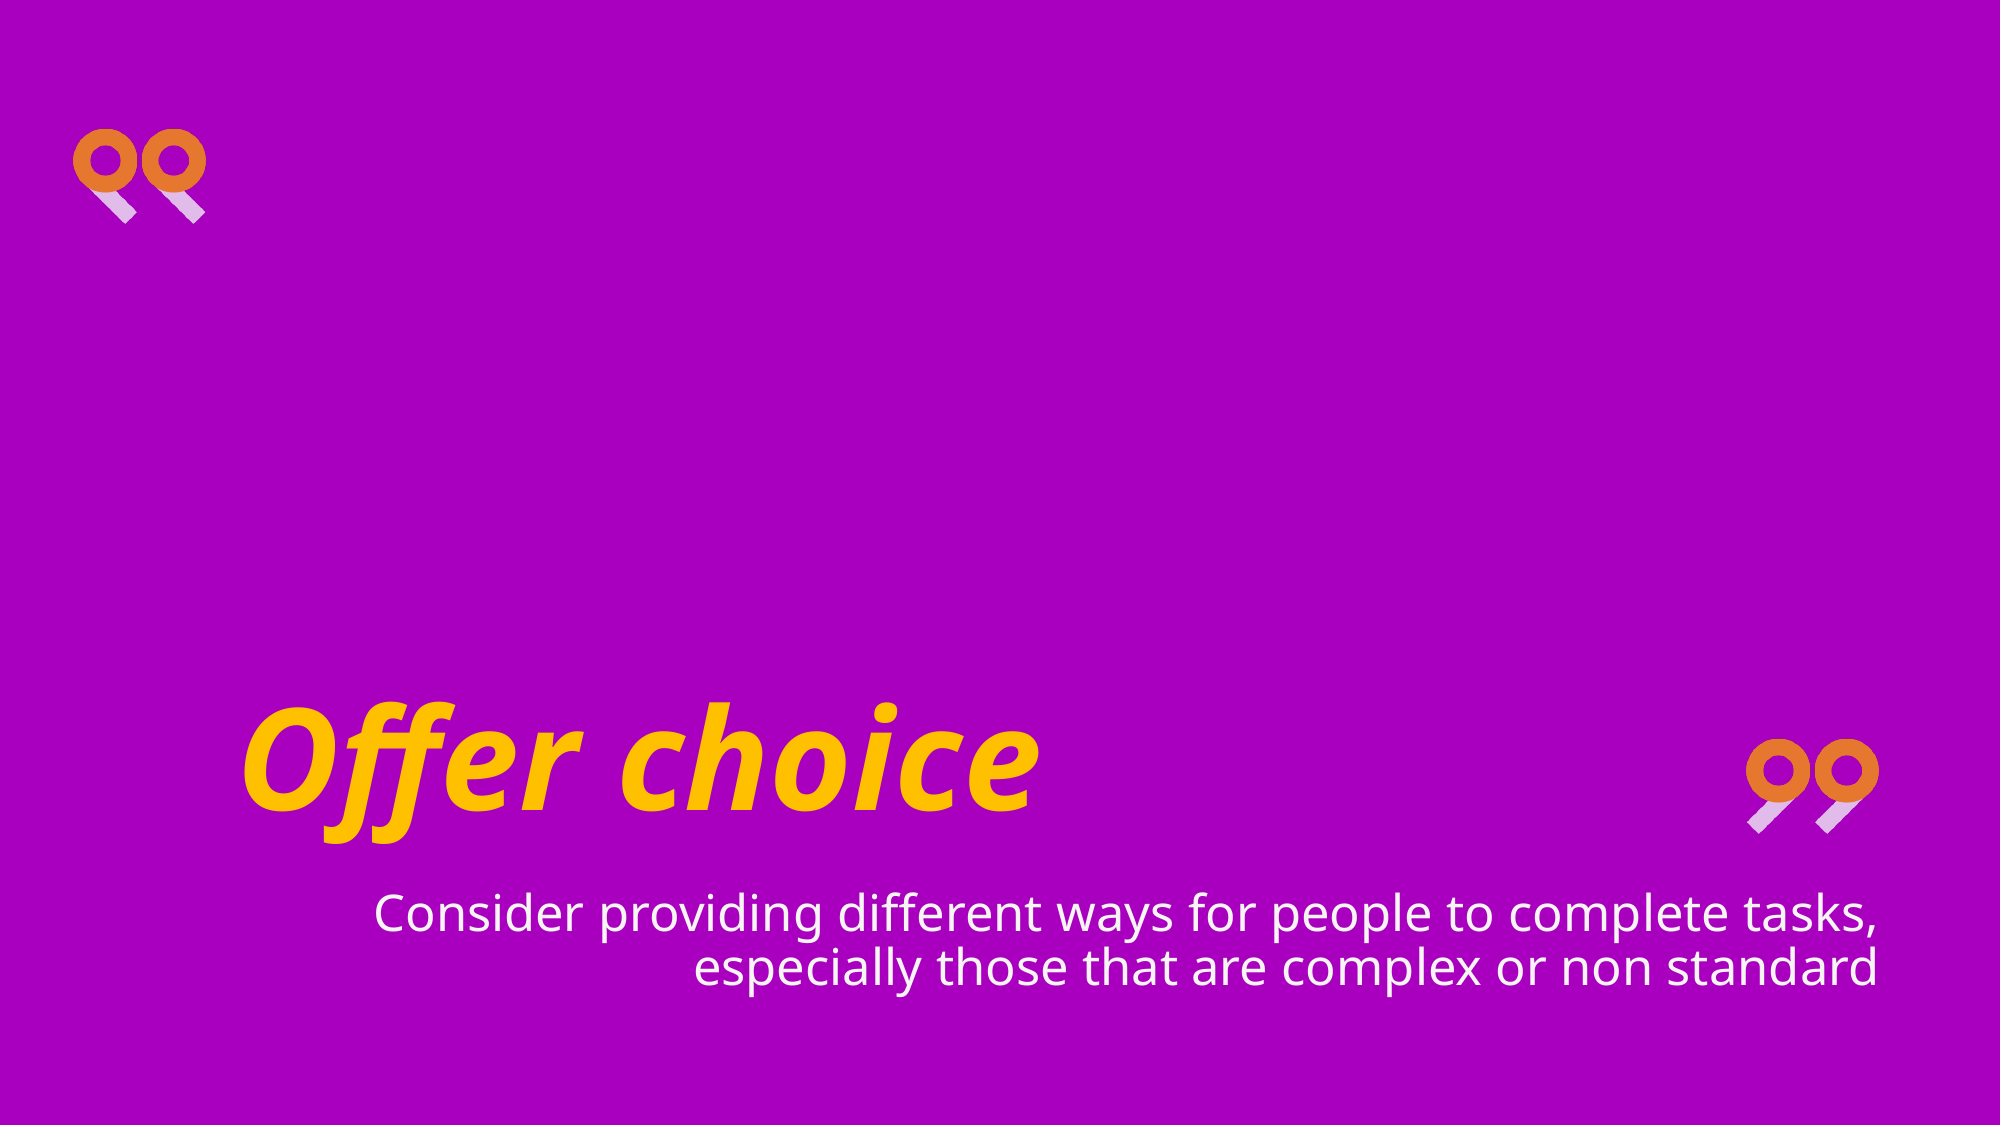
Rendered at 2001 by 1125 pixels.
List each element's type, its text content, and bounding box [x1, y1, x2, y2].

picture [1740, 735, 1882, 842]
picture [67, 125, 209, 232]
title Offer choice [236, 126, 1714, 842]
list Consider providing different ways for people to complete tasks, especially those that are complex or non standard [236, 887, 1882, 999]
